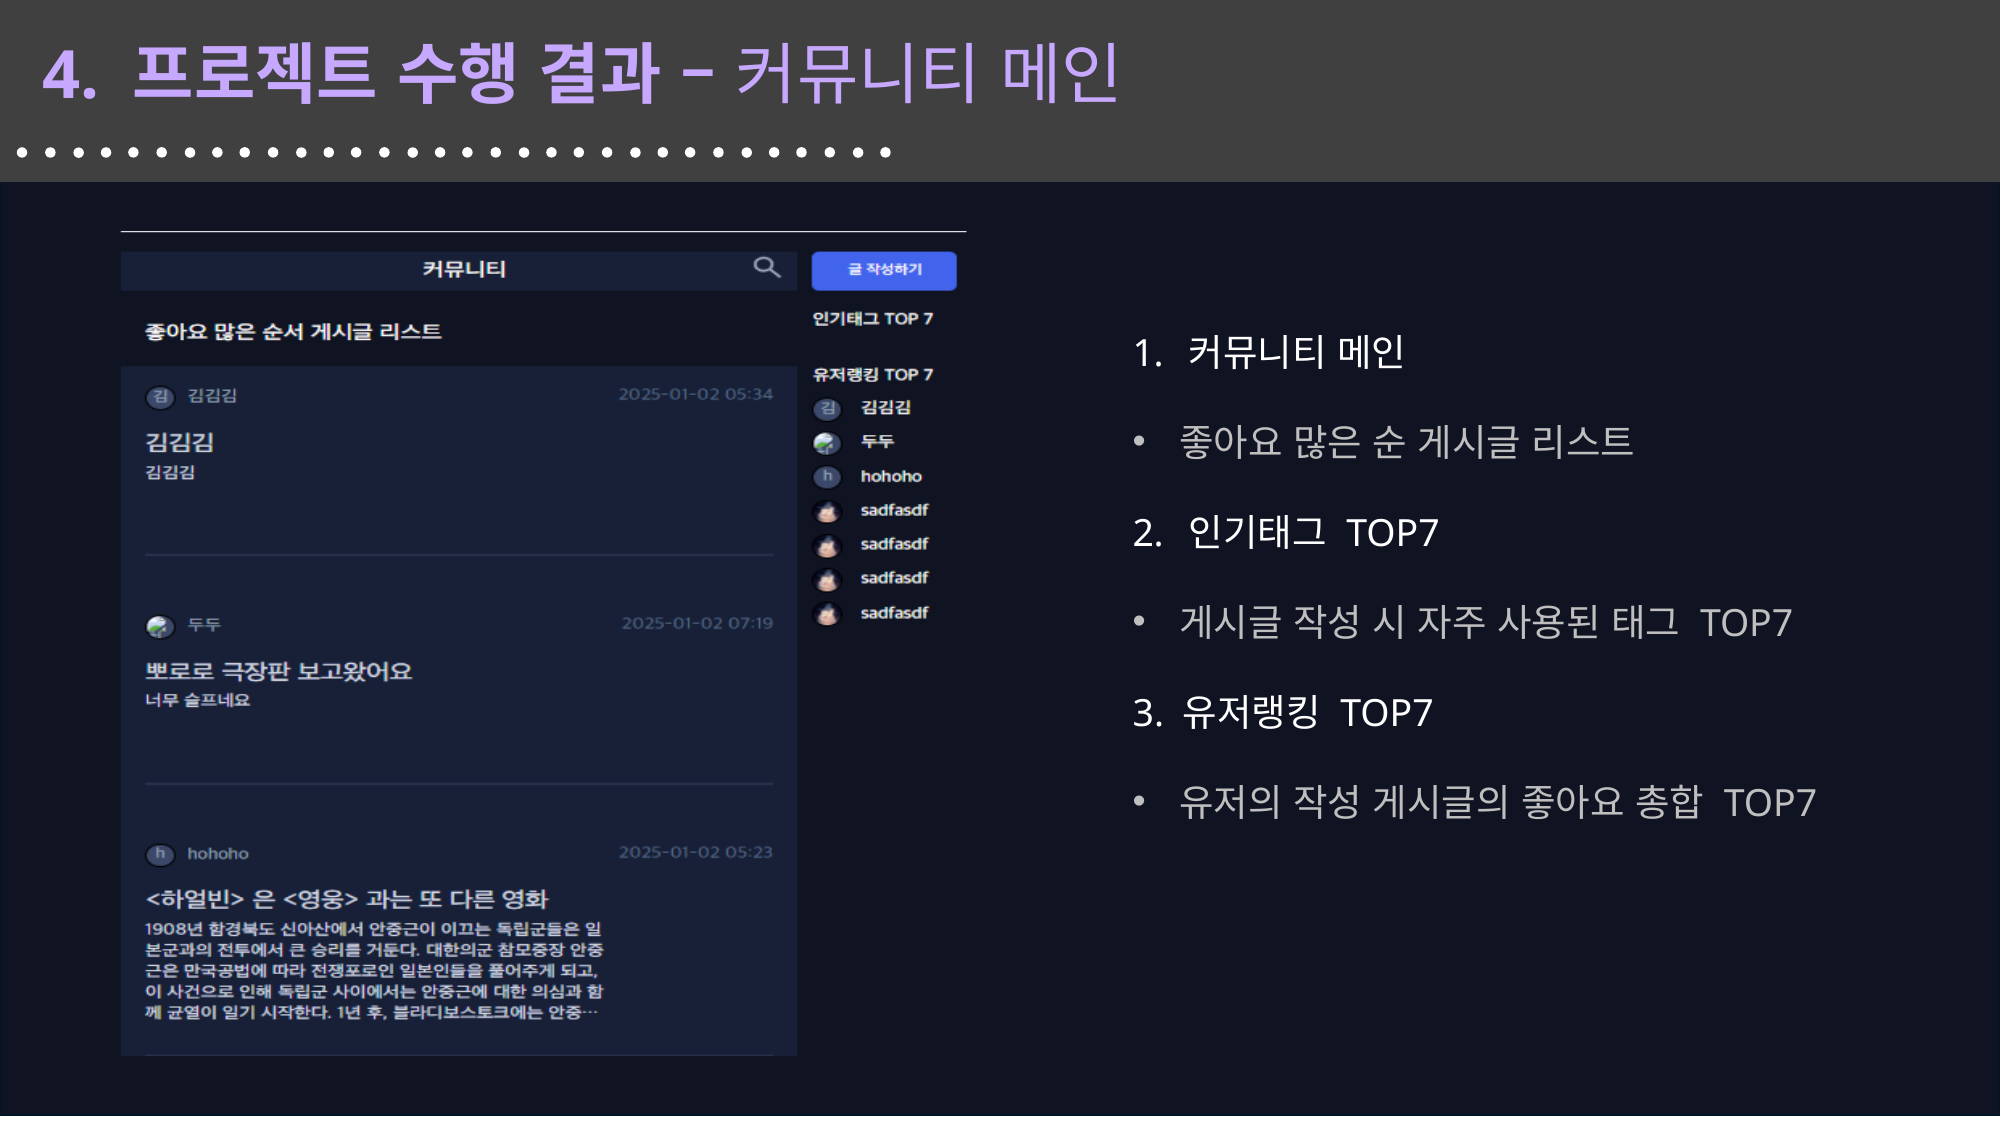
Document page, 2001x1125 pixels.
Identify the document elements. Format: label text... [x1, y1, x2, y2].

text_box 커뮤니티 메인 좋아요 많은 순 게시글 리스트 인기태그 TOP7 게시글 작성 시 자주 사용된 태그 TOP7 3. 유저랭킹 TOP7 유저의 작성 게시글의 좋아요 총합 TOP7 [1117, 276, 1912, 1125]
text_box 4. 프로젝트 수행 결과 – 커뮤니티 메인 [27, 24, 1158, 200]
text_box [0, 0, 2000, 183]
picture [118, 231, 970, 1056]
text_box [0, 183, 2000, 1116]
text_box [16, 147, 891, 158]
